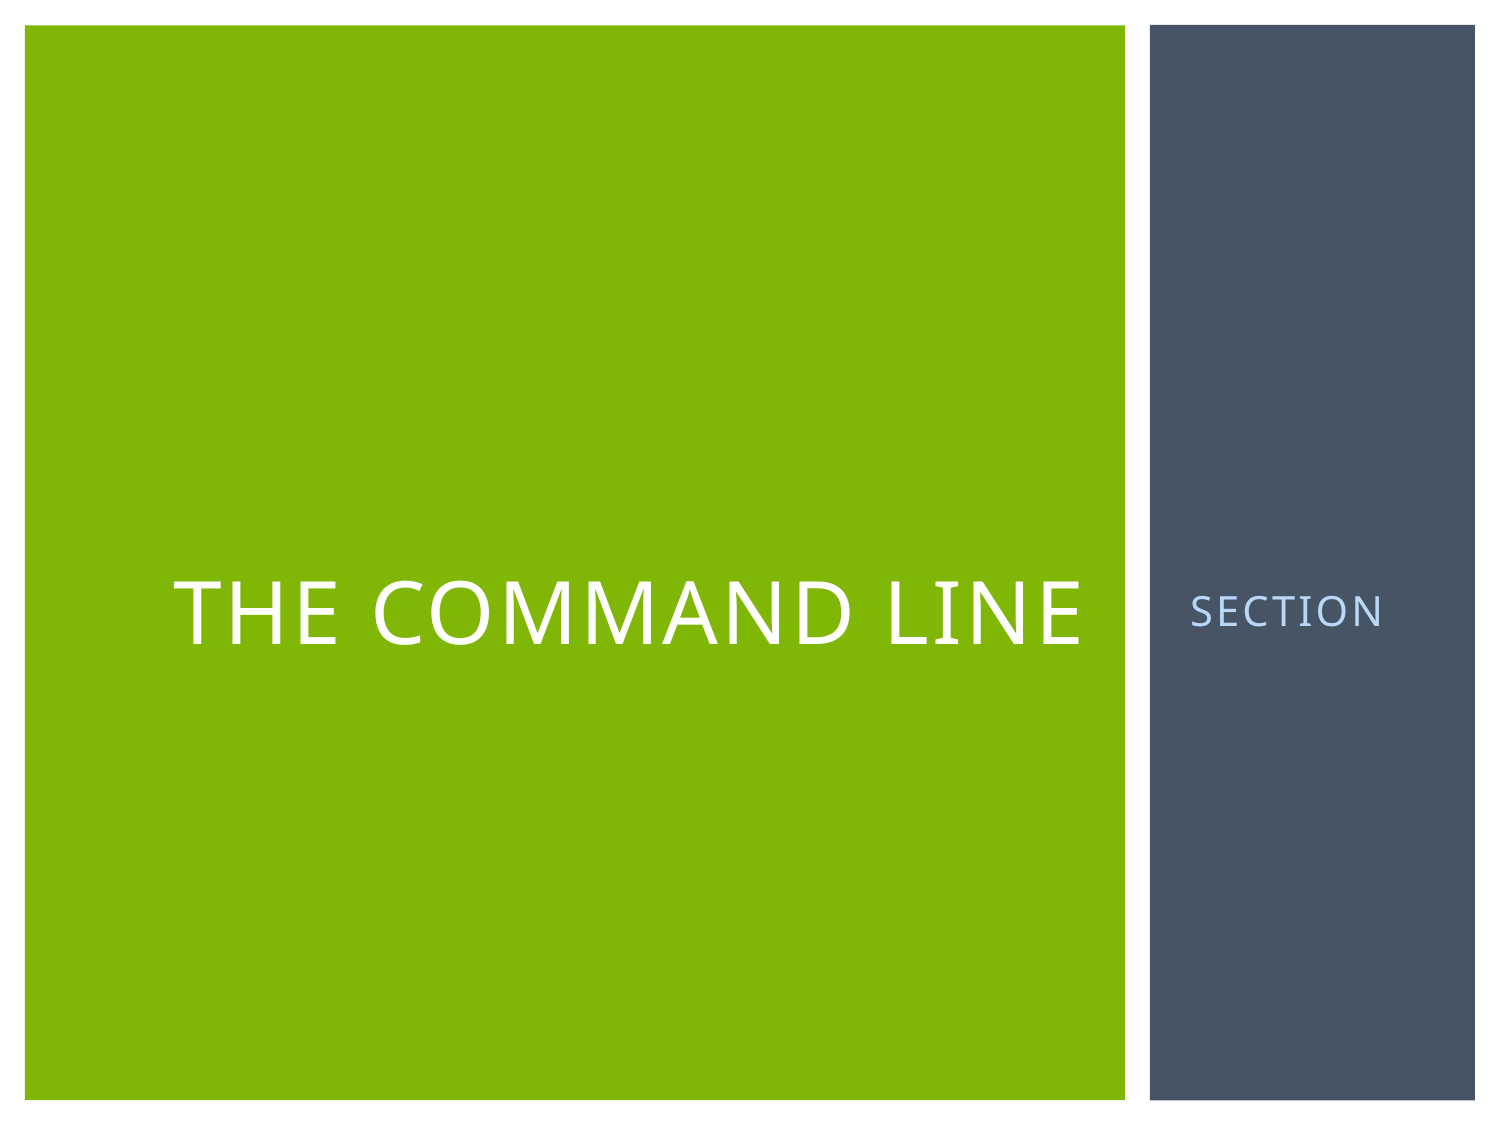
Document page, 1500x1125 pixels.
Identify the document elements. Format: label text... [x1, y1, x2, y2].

title The Command line [62, 474, 1100, 745]
list SECTION [1175, 474, 1438, 745]
